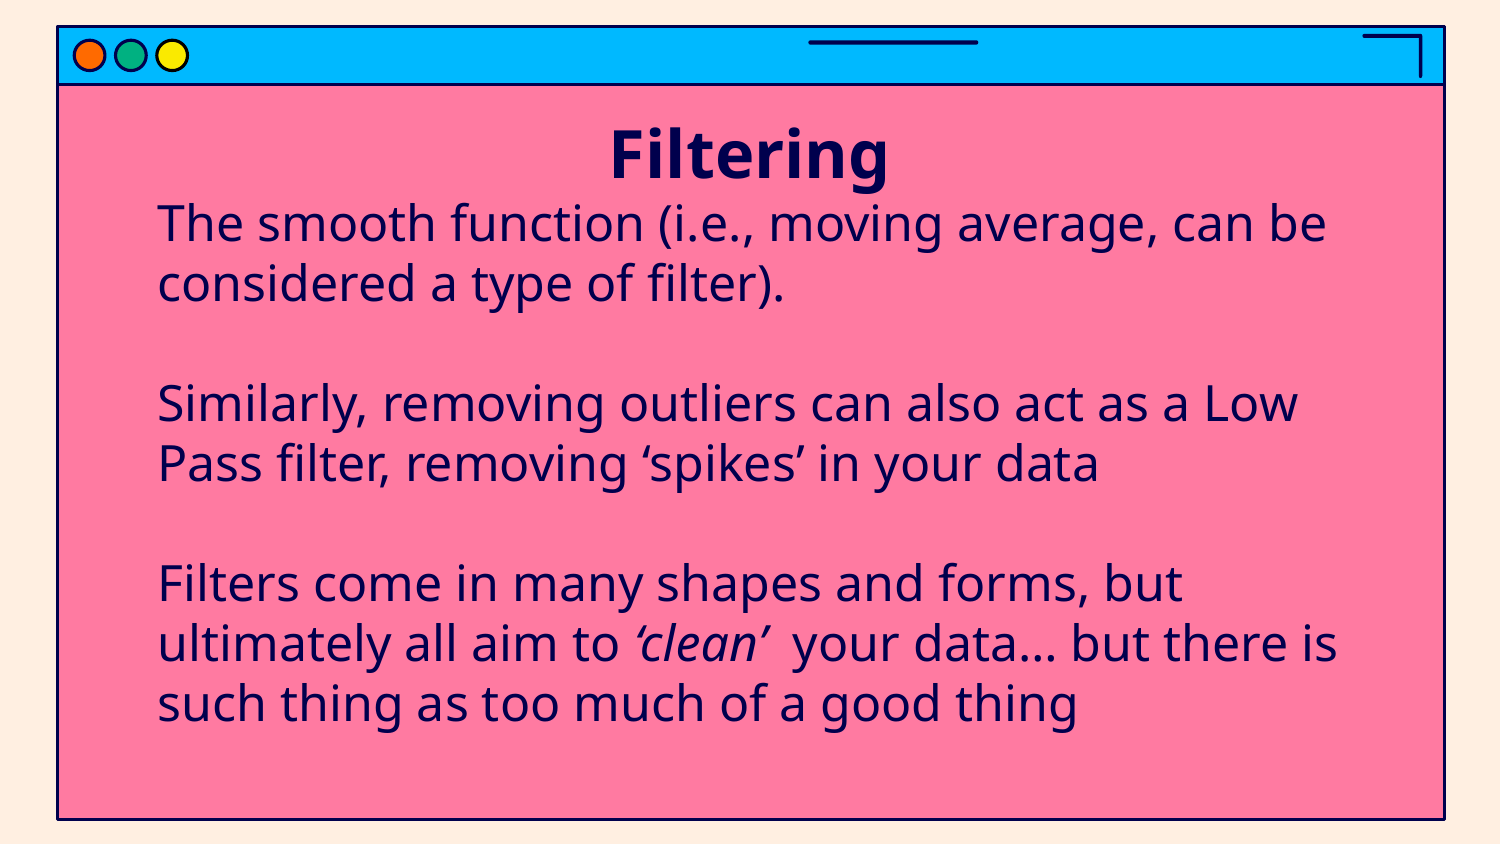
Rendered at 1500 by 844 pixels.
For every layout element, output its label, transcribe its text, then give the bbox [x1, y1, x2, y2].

title Filtering [116, 96, 1383, 191]
text_box The smooth function (i.e., moving average, can be considered a type of filter). Similarly, removing outliers can also act as a Low Pass filter, removing ‘spikes’ in your data Filters come in many shapes and forms, but ultimately all aim to ‘clean’ your data… but there is such thing as too much of a good thing [142, 176, 1358, 703]
